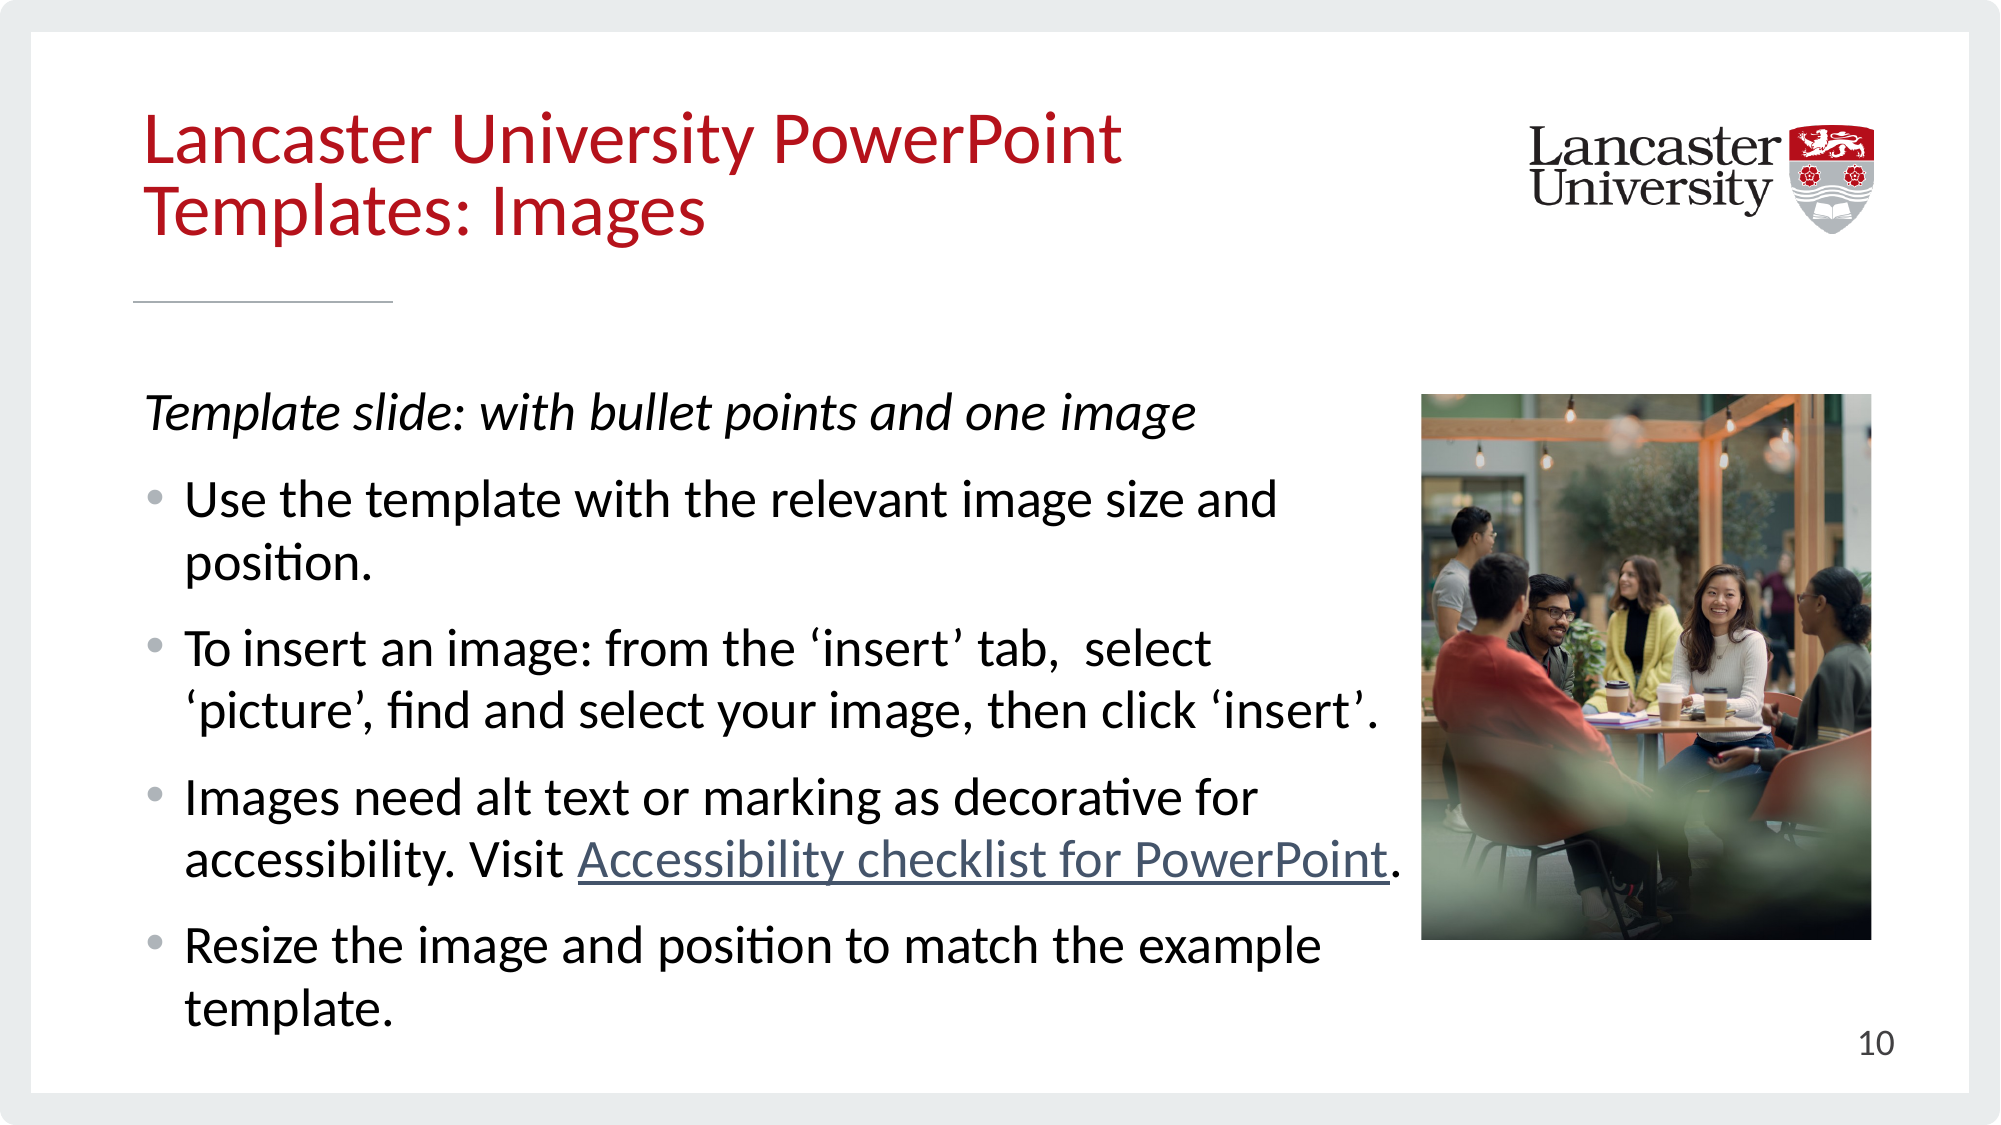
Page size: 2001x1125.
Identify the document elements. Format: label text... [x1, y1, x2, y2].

text_box [1421, 394, 1872, 940]
slide_number 10 [1459, 1010, 1910, 1071]
list Template slide: with bullet points and one image Use the template with the relevant image size and position. To insert an image: from the ‘insert’ tab, select ‘picture’, find and select your image, then click ‘insert’. Images need alt text or marking as decorative for accessibility. Visit Accessibility checklist for PowerPoint. Resize the image and position to match the example template. [128, 368, 1460, 1059]
title Lancaster University PowerPoint Templates: Images [128, 78, 1482, 279]
